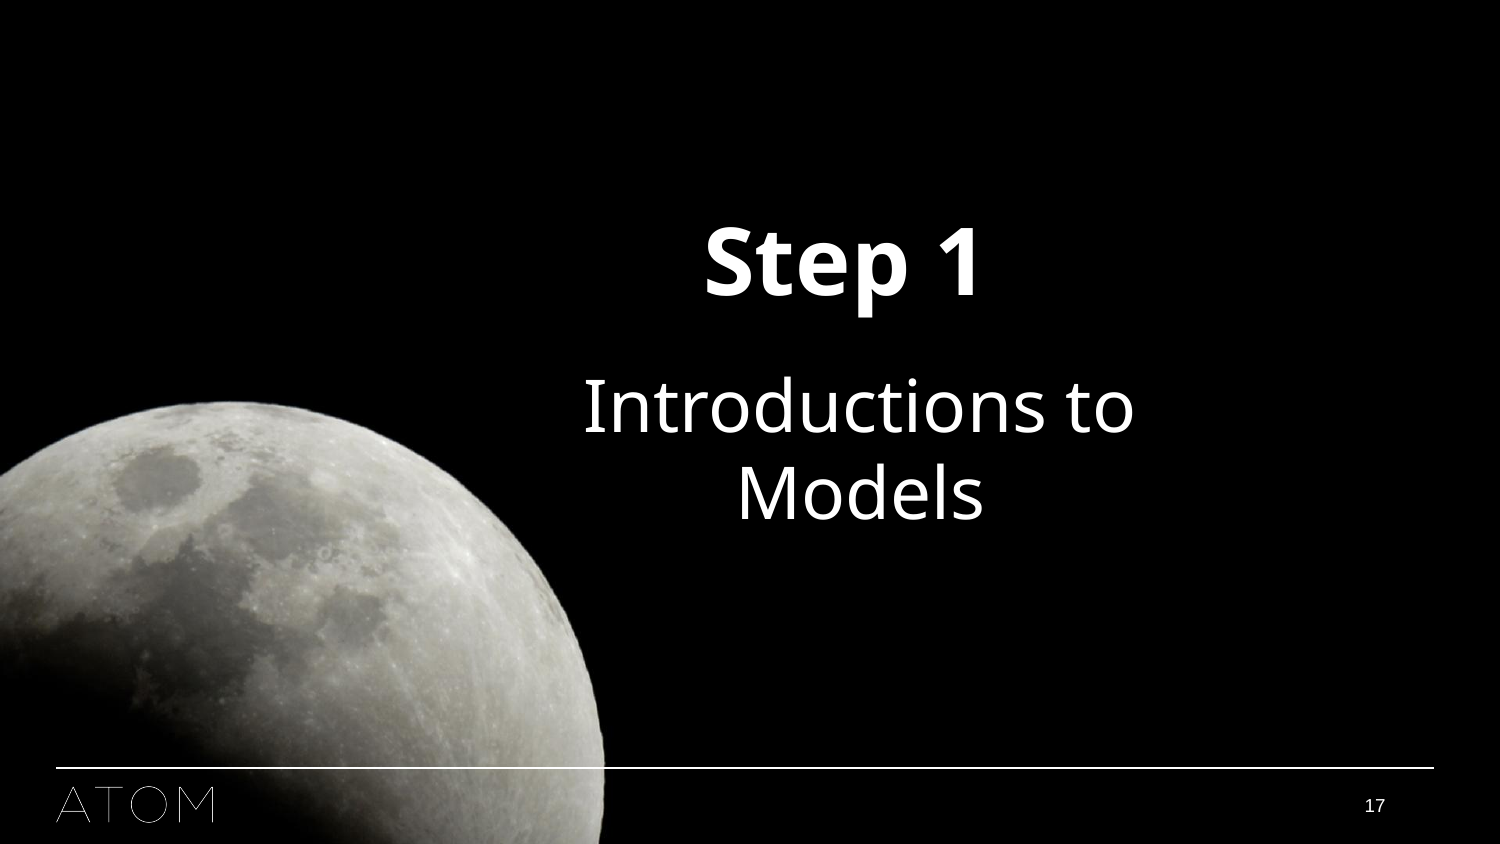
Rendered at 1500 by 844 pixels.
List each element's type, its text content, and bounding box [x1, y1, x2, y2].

picture [0, 0, 1500, 844]
slide_number 17 [1059, 782, 1397, 827]
text_box Introductions to Models [540, 344, 1180, 550]
title Step 1 [338, 168, 1383, 408]
